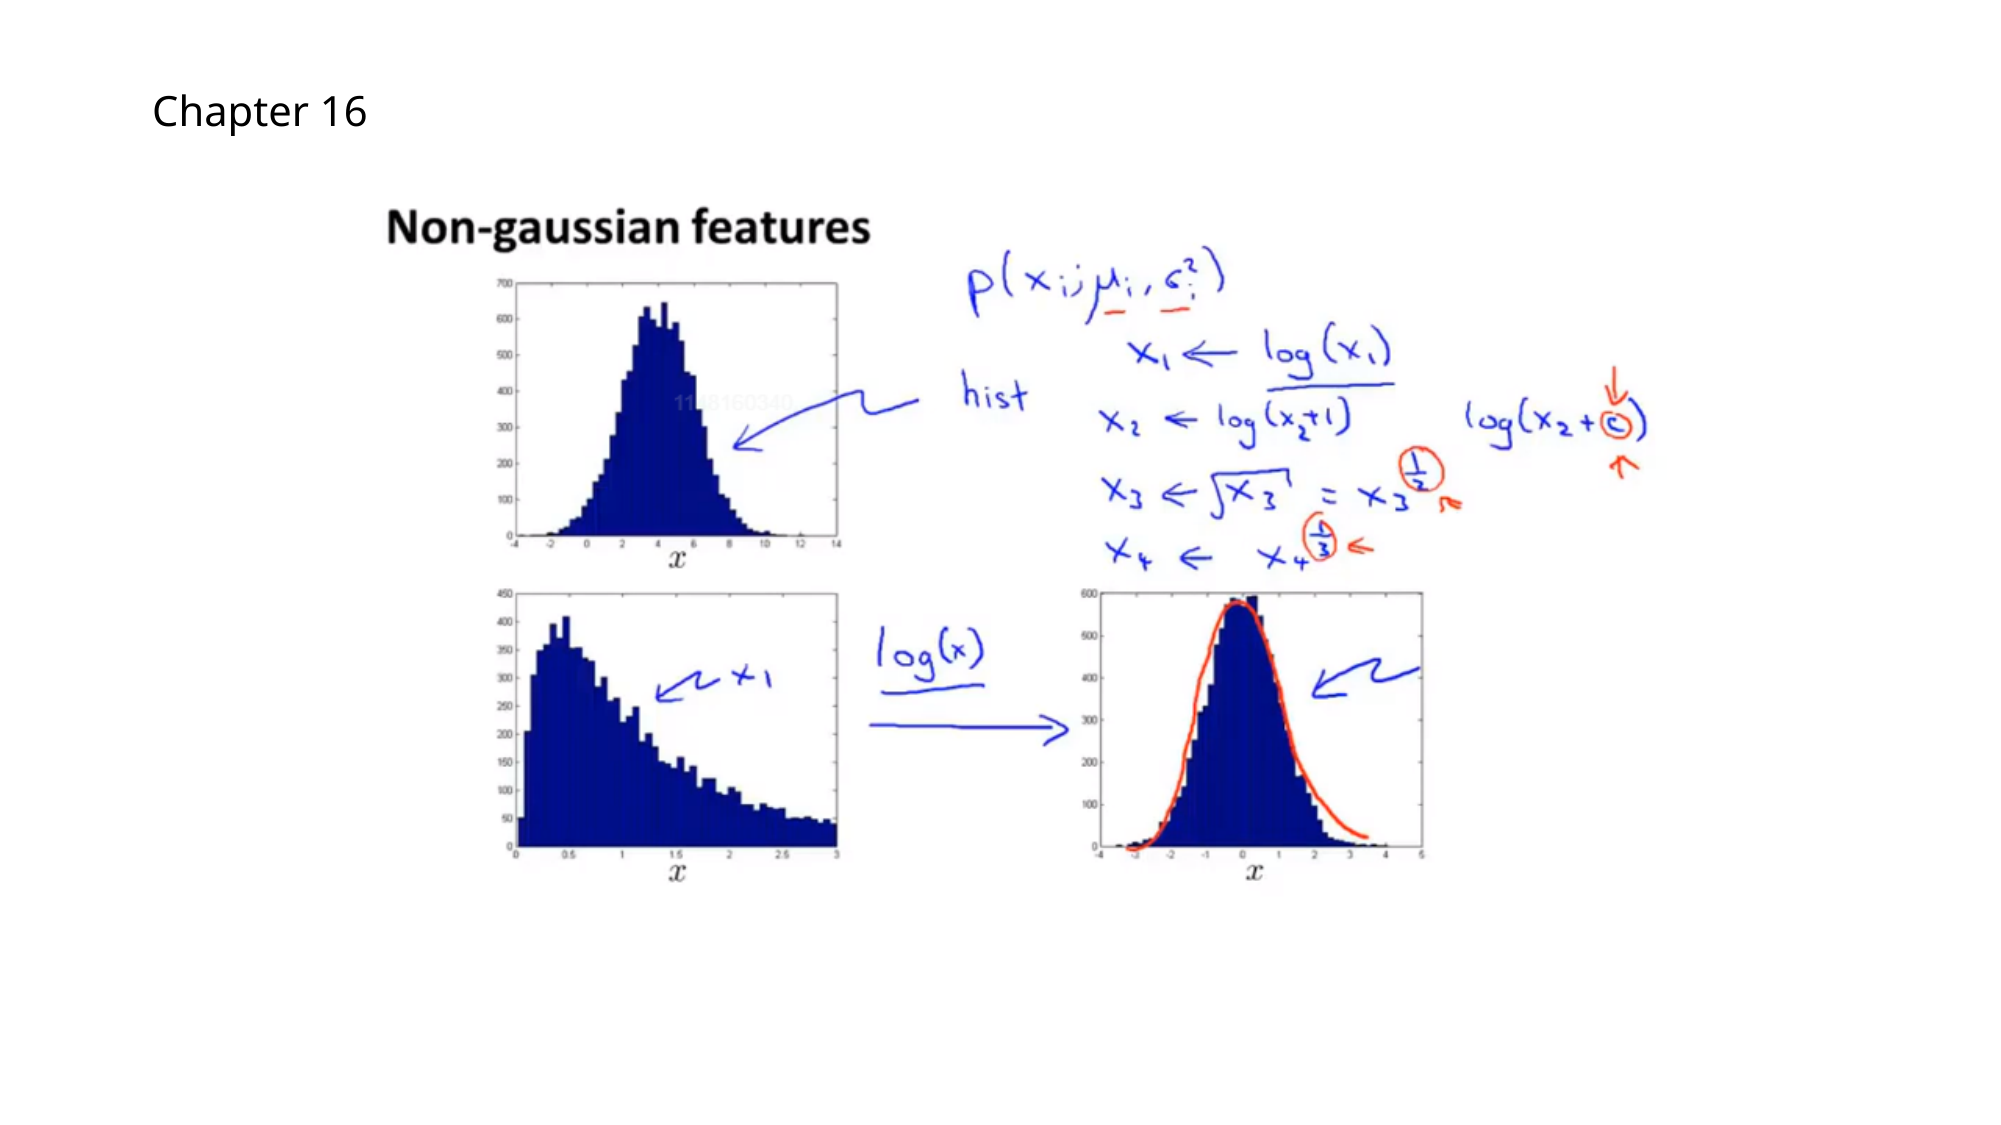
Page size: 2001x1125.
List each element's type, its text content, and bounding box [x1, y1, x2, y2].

text_box Chapter 16 [137, 77, 1926, 843]
picture [375, 187, 1688, 906]
